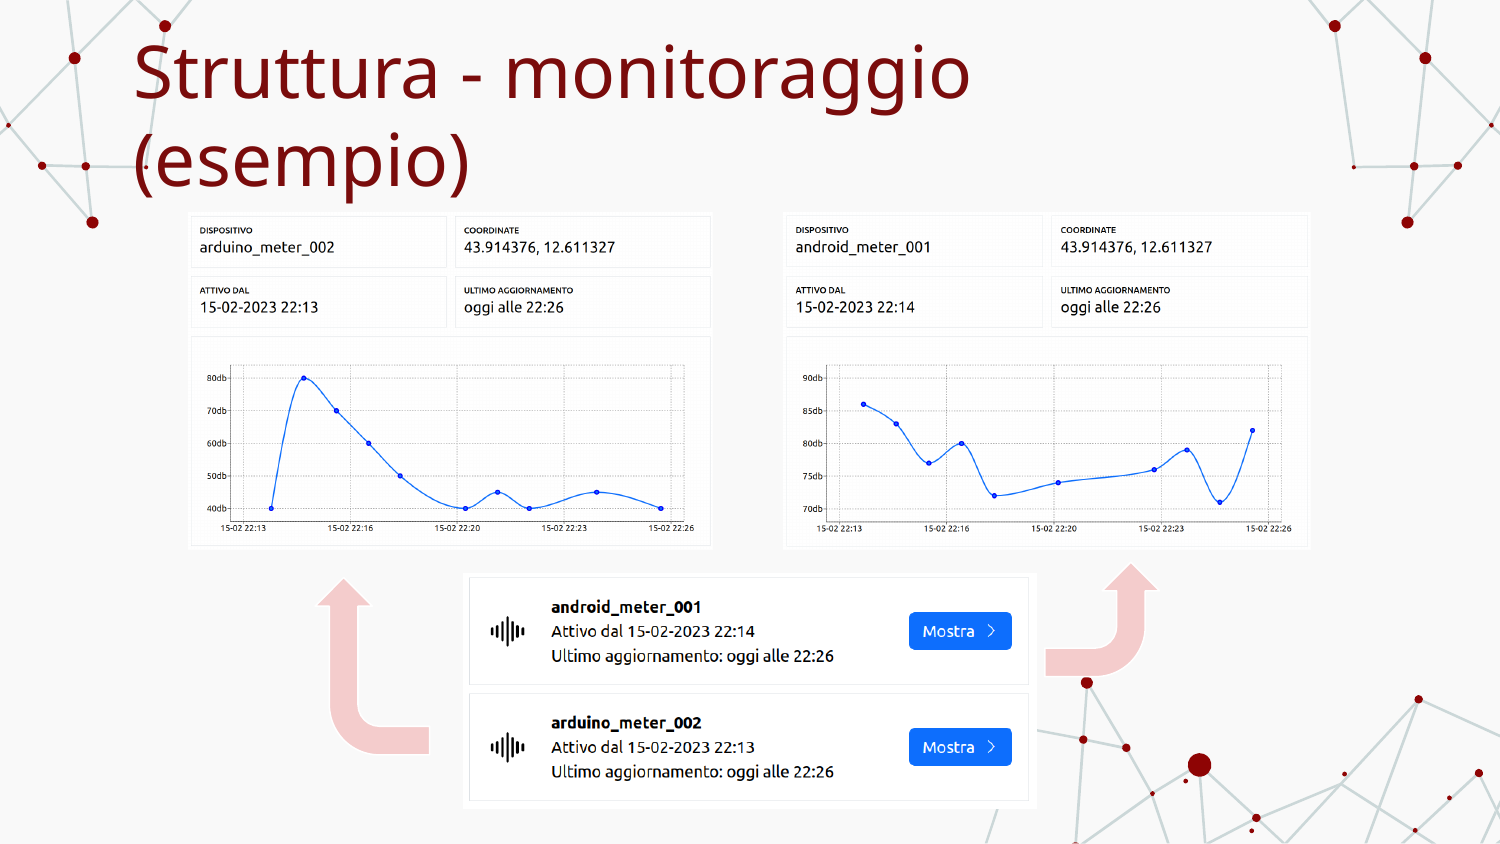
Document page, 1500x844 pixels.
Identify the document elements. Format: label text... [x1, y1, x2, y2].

text_box [1044, 562, 1160, 677]
title Struttura - monitoraggio (esempio) [118, 10, 1382, 105]
picture [783, 212, 1311, 550]
picture [463, 573, 1037, 809]
text_box [315, 577, 430, 755]
picture [187, 212, 713, 550]
